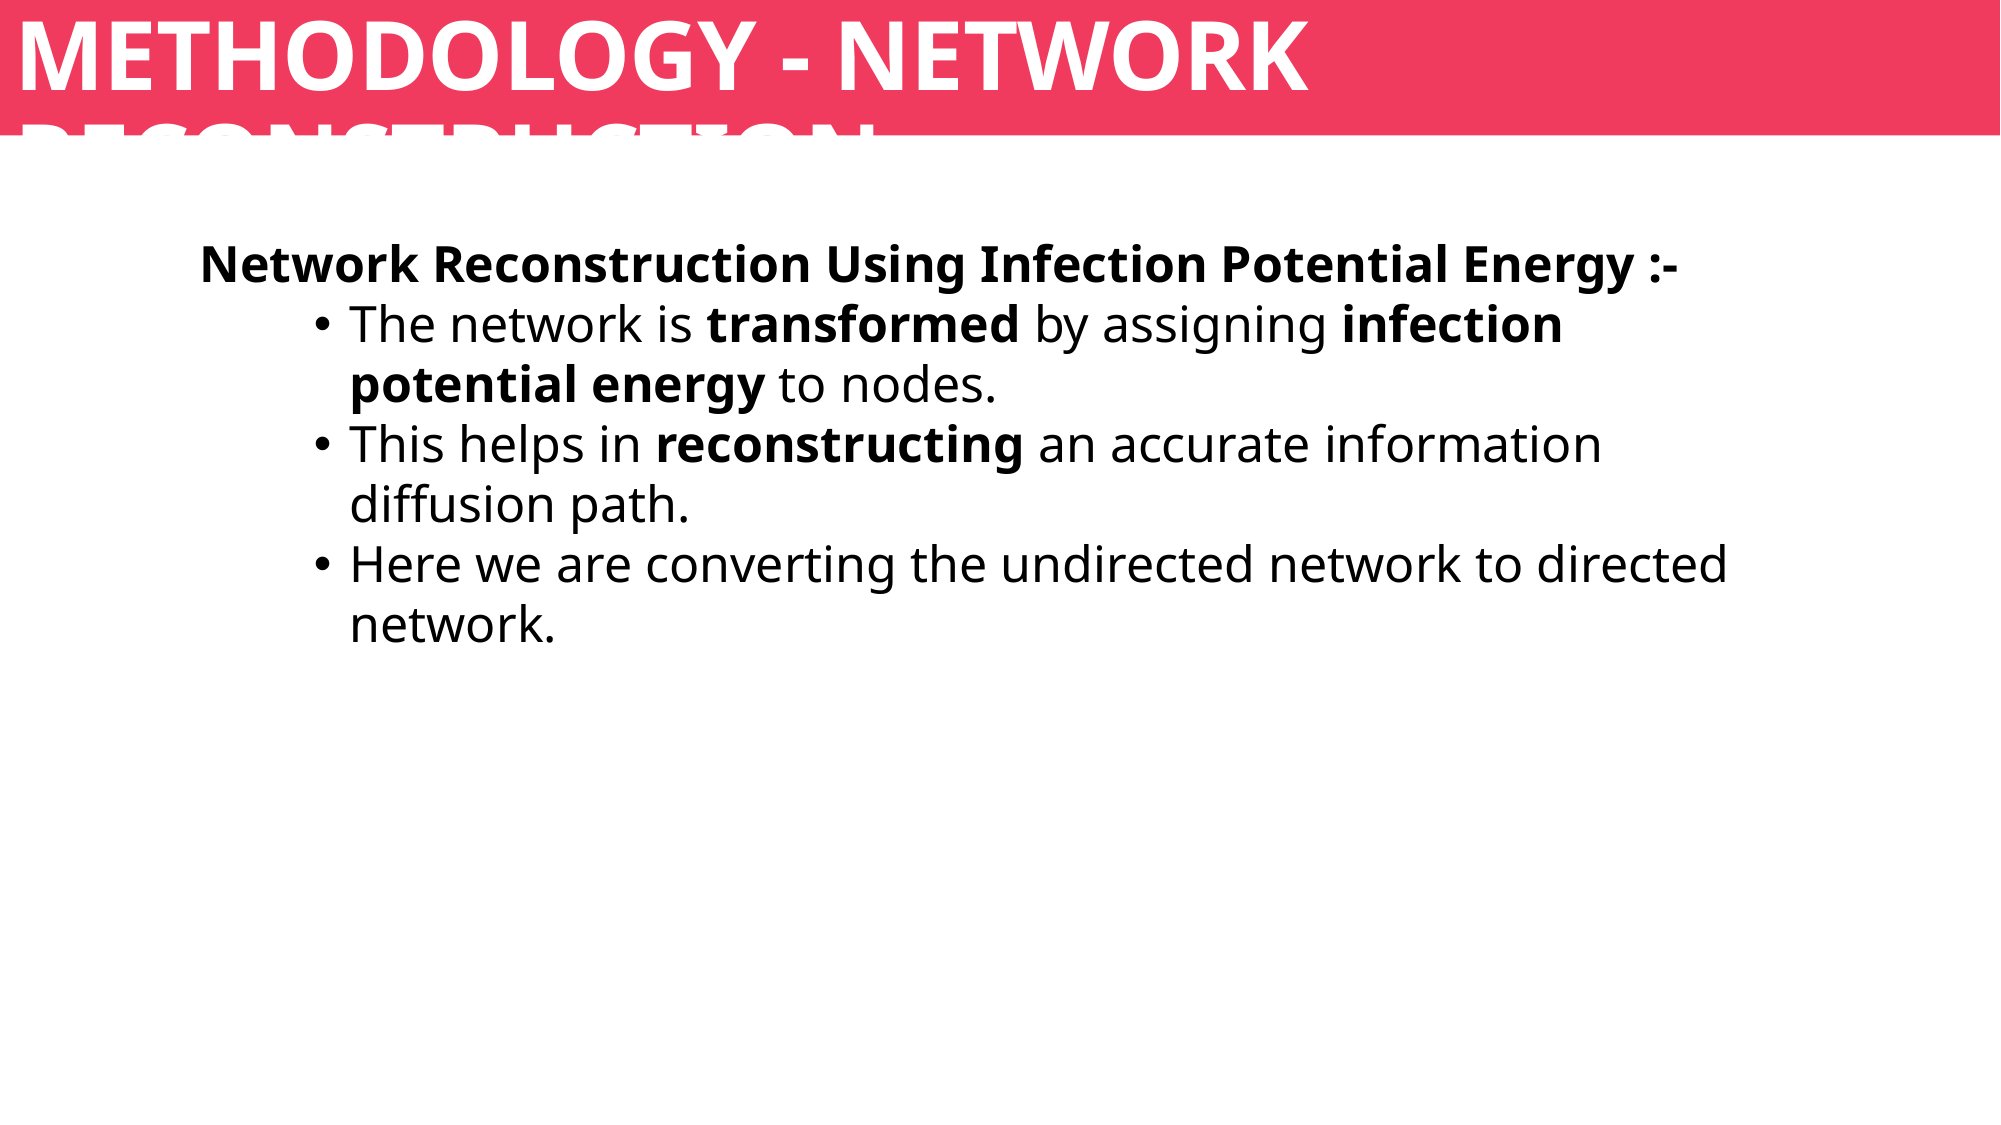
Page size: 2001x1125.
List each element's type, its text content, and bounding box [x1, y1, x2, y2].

text_box METHODOLOGY - NETWORK RECONSTRUCTION [0, 0, 2000, 136]
text_box Network Reconstruction Using Infection Potential Energy :- The network is transformed by assigning infection potential energy to nodes. This helps in reconstructing an accurate information diffusion path. Here we are converting the undirected network to directed network. [184, 225, 1798, 721]
